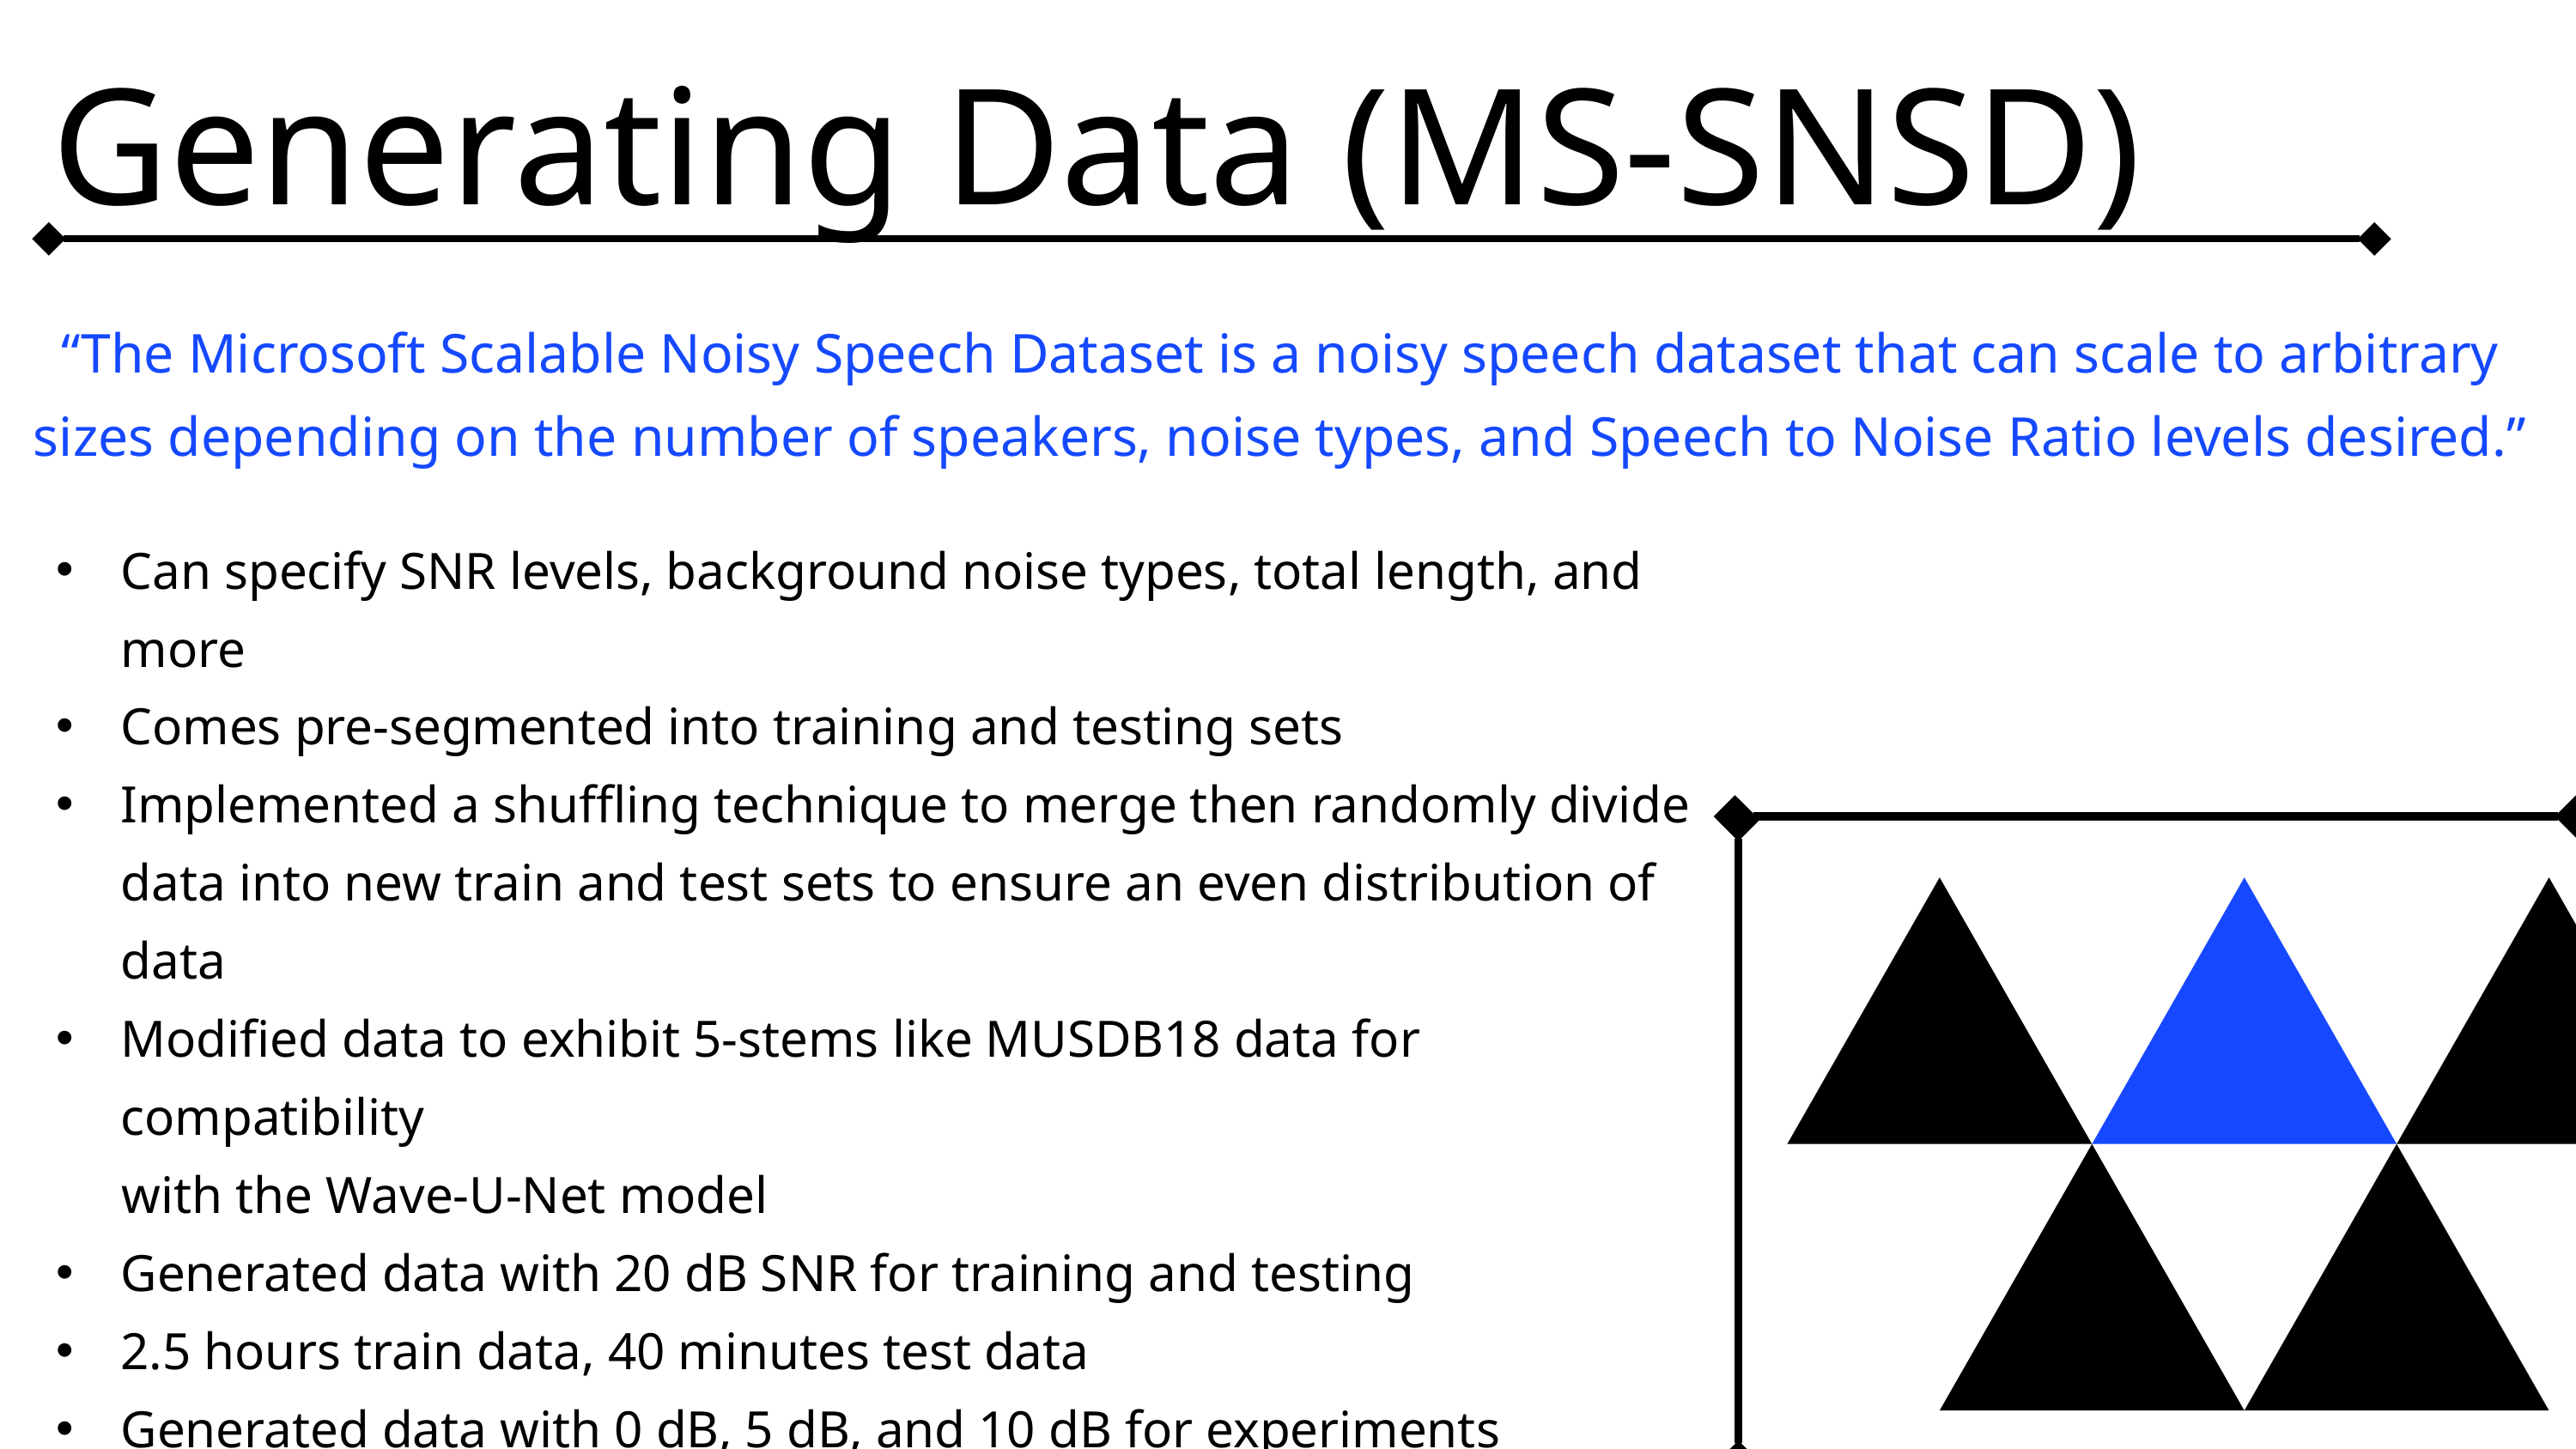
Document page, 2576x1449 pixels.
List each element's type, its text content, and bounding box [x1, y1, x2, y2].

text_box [1735, 815, 2576, 1449]
text_box “The Microsoft Scalable Noisy Speech Dataset is a noisy speech dataset that can scale to arbitrary sizes depending on the number of speakers, noise types, and Speech to Noise Ratio levels desired.” [0, 300, 2566, 551]
text_box Can specify SNR levels, background noise types, total length, and more Comes pre-segmented into training and testing sets Implemented a shuffling technique to merge then randomly divide data into new train and test sets to ensure an even distribution of data Modified data to exhibit 5-stems like MUSDB18 data for compatibility with the Wave-U-Net model Generated data with 20 dB SNR for training and testing 2.5 hours train data, 40 minutes test data Generated data with 0 dB, 5 dB, and 10 dB for experiments Generated data with specific background noises for experiments [43, 514, 1713, 1449]
text_box Generating Data (MS-SNSD) [52, 4, 2505, 237]
